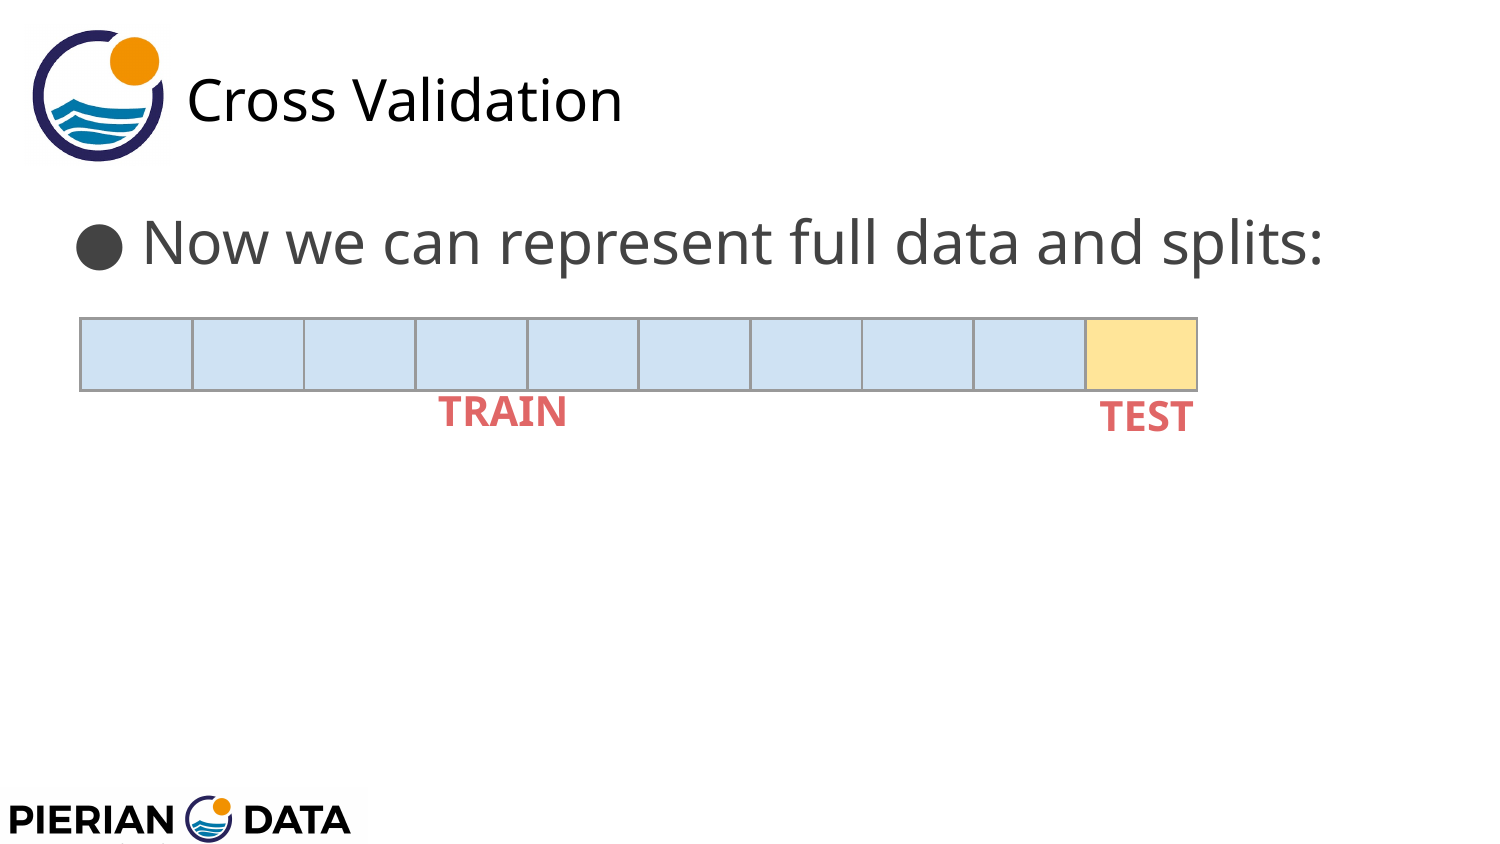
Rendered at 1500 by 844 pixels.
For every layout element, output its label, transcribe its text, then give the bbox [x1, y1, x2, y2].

table_header [82, 320, 191, 389]
text_box TRAIN [391, 392, 615, 464]
table_header [863, 320, 972, 389]
table_header [529, 320, 637, 389]
table_header [194, 320, 303, 389]
title Cross Validation [176, 48, 1449, 143]
table_header [305, 320, 414, 389]
table_header [1087, 320, 1196, 389]
picture [0, 787, 368, 844]
table_header [417, 320, 526, 389]
table_header [752, 320, 861, 389]
table_header [640, 320, 749, 389]
picture [24, 24, 172, 167]
list Now we can represent full data and splits: [51, 189, 1476, 319]
table_header [975, 320, 1084, 389]
text_box TEST [1035, 374, 1259, 469]
